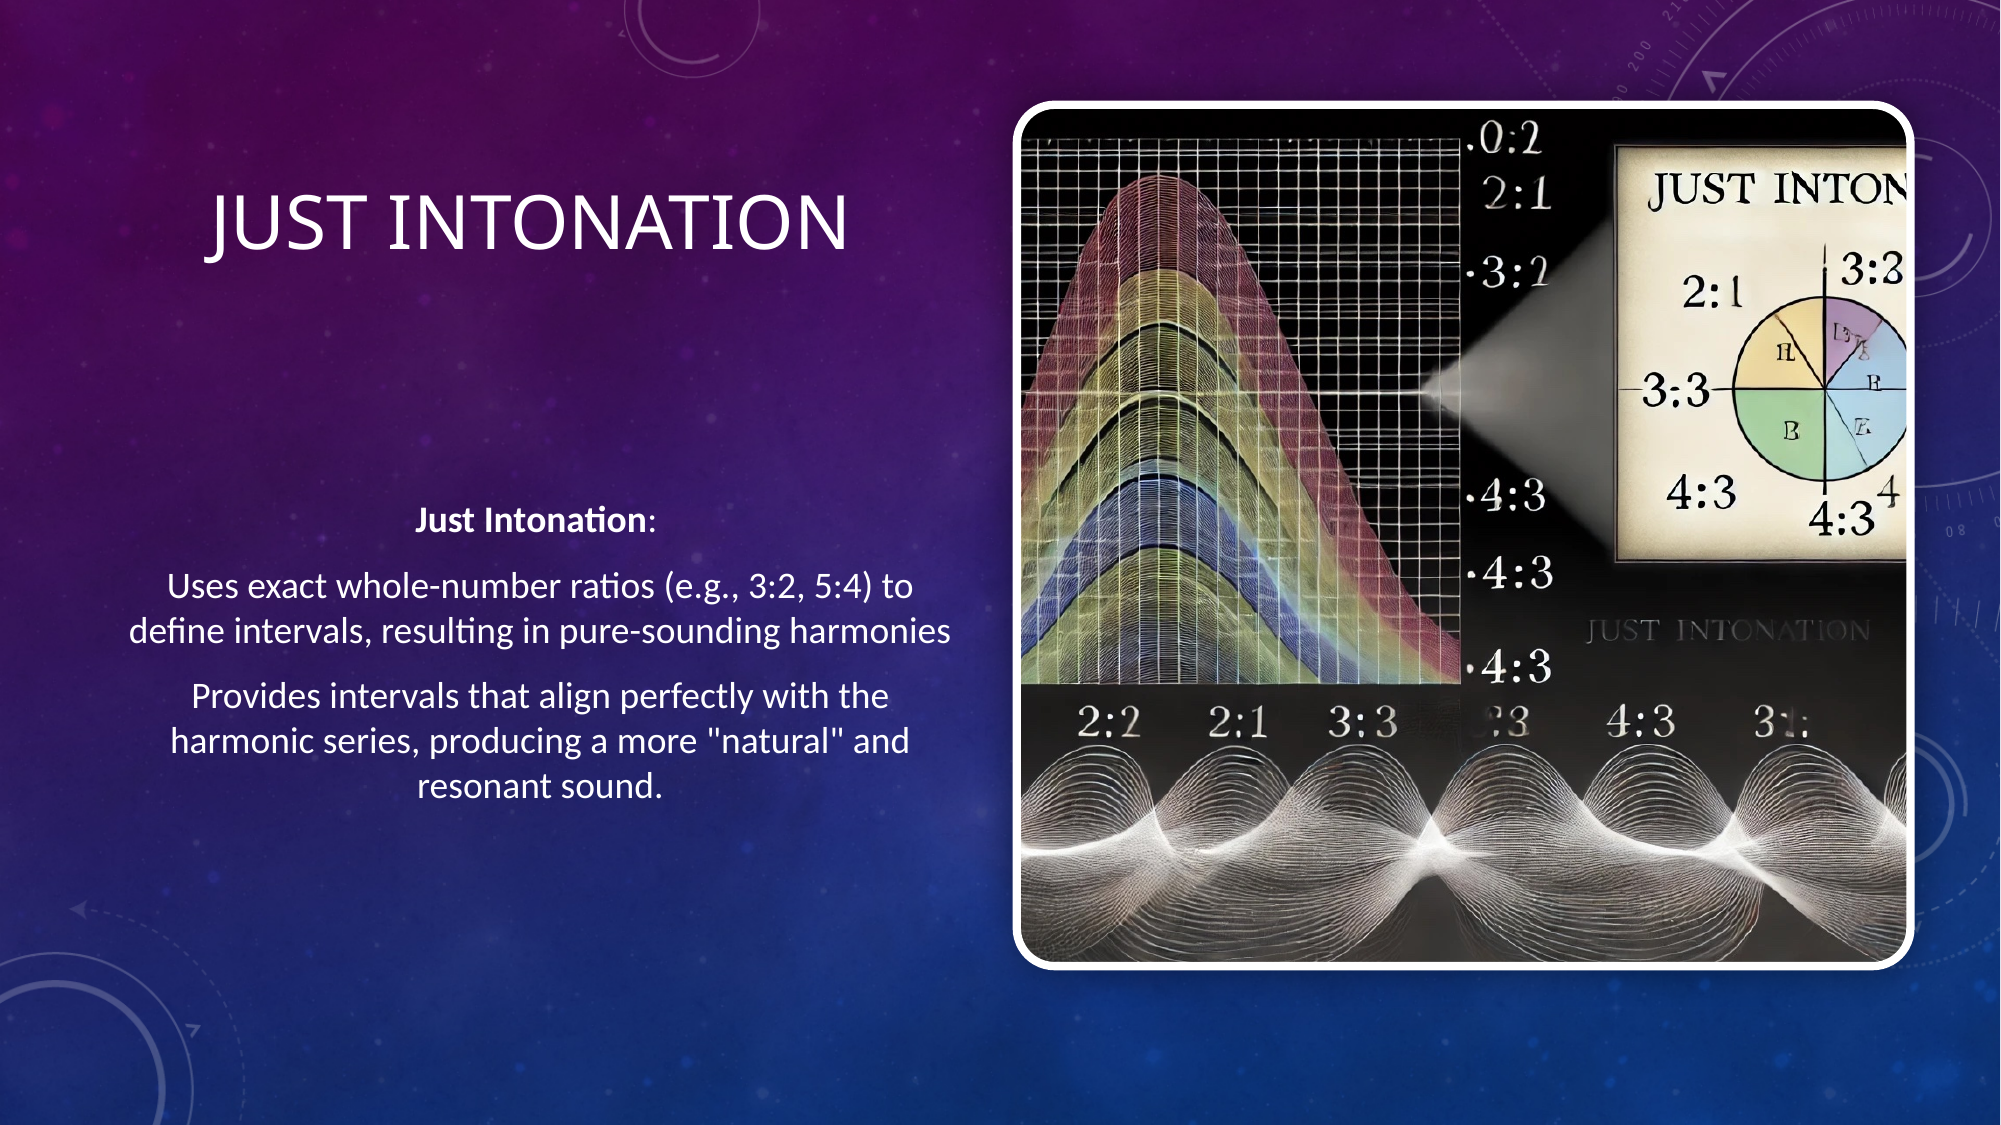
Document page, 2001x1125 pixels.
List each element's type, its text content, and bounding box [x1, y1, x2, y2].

picture [0, 0, 2001, 1125]
title JUST INTONATION [112, 99, 969, 339]
list Just Intonation: Uses exact whole-number ratios (e.g., 3:2, 5:4) to define intervals, resulting in pure-sounding harmonies Provides intervals that align perfectly with the harmonic series, producing a more "natural" and resonant sound. [112, 351, 969, 950]
